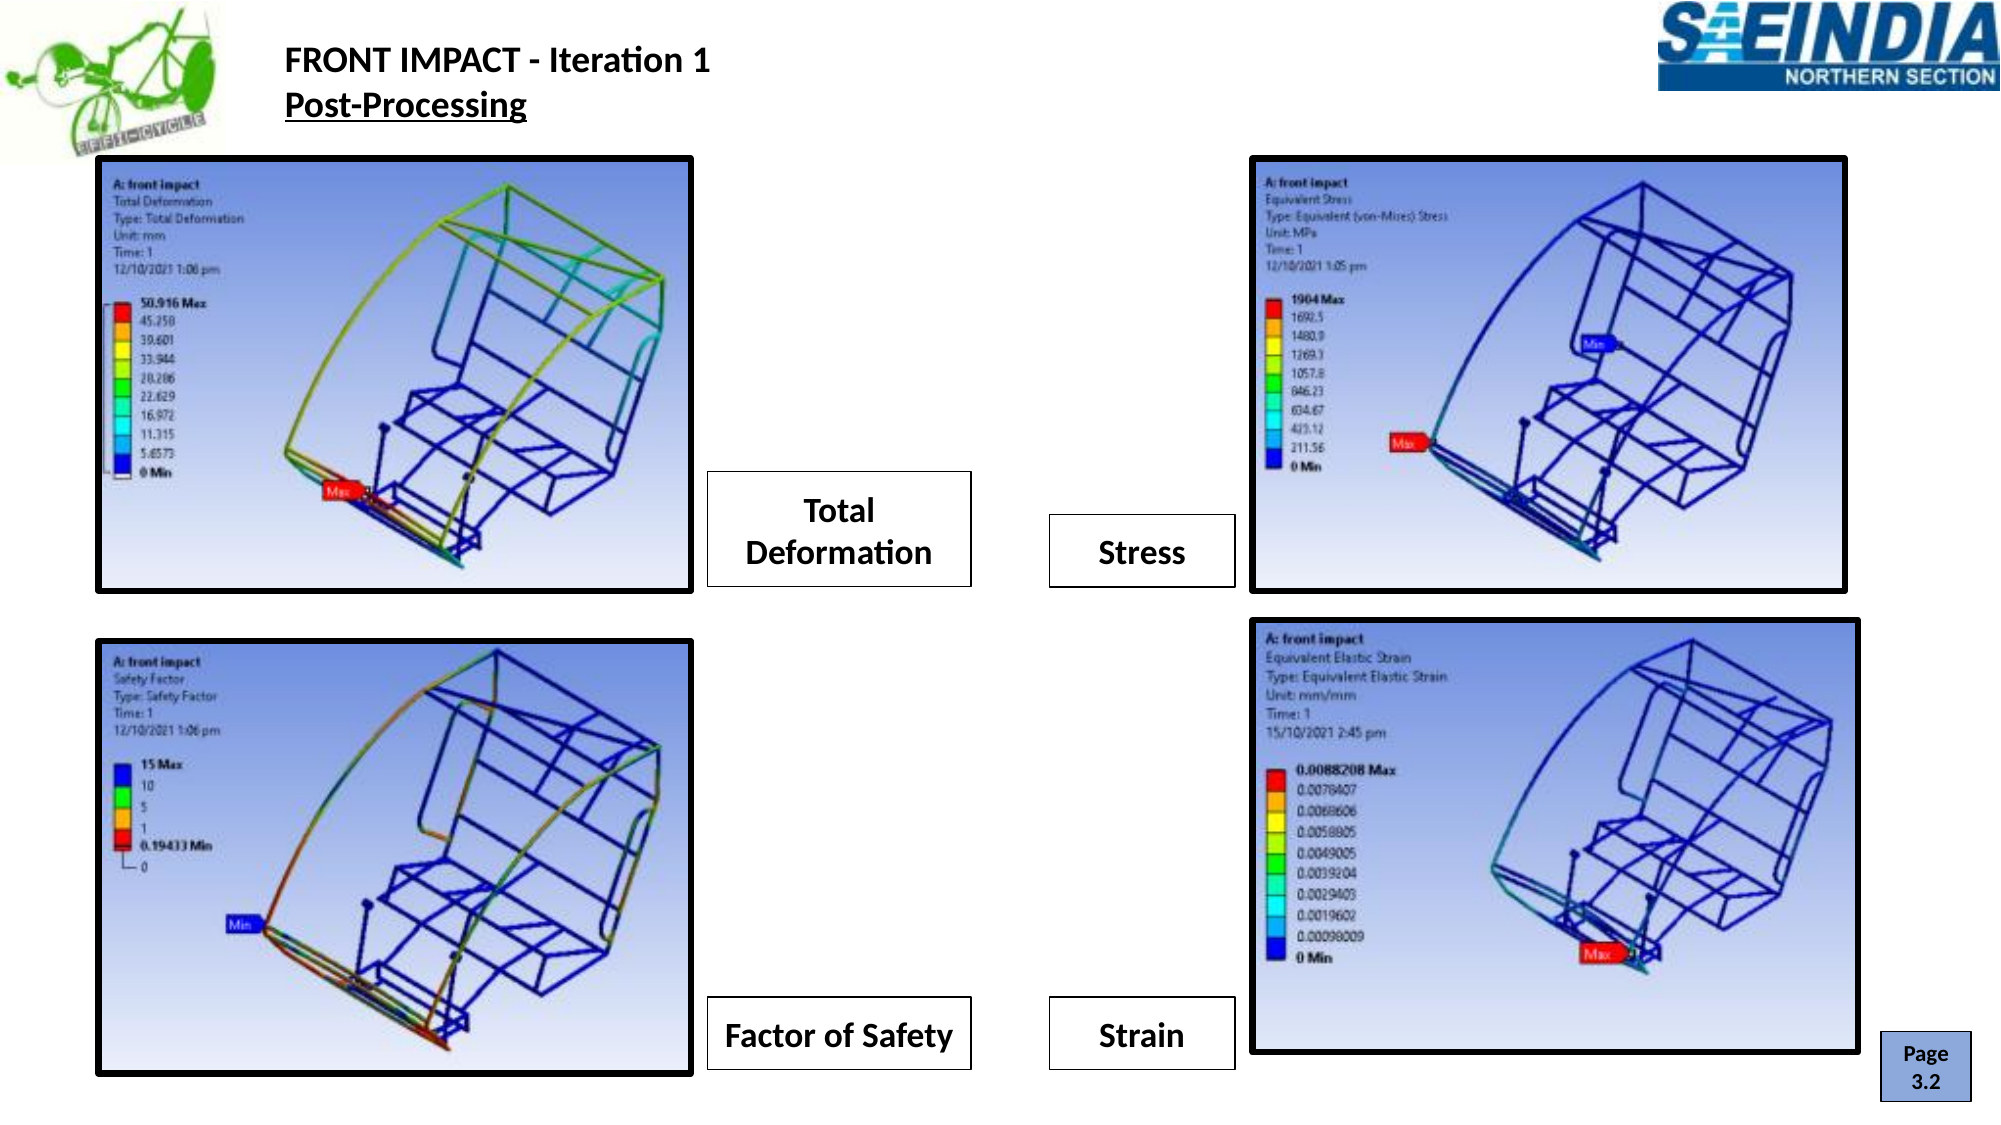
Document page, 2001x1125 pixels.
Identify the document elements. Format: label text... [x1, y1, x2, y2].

picture [101, 643, 688, 1071]
picture [0, 1, 226, 165]
picture [1255, 161, 1842, 588]
text_box Page 3.2 [1881, 1031, 1972, 1102]
text_box Factor of Safety [707, 997, 972, 1070]
text_box Strain [1049, 997, 1236, 1070]
text_box FRONT IMPACT - Iteration 1 Post-Processing [269, 19, 811, 140]
text_box Stress [1049, 514, 1236, 587]
picture [1255, 622, 1855, 1050]
picture [101, 161, 688, 588]
text_box Total Deformation [707, 471, 972, 587]
picture [1658, 1, 2000, 91]
